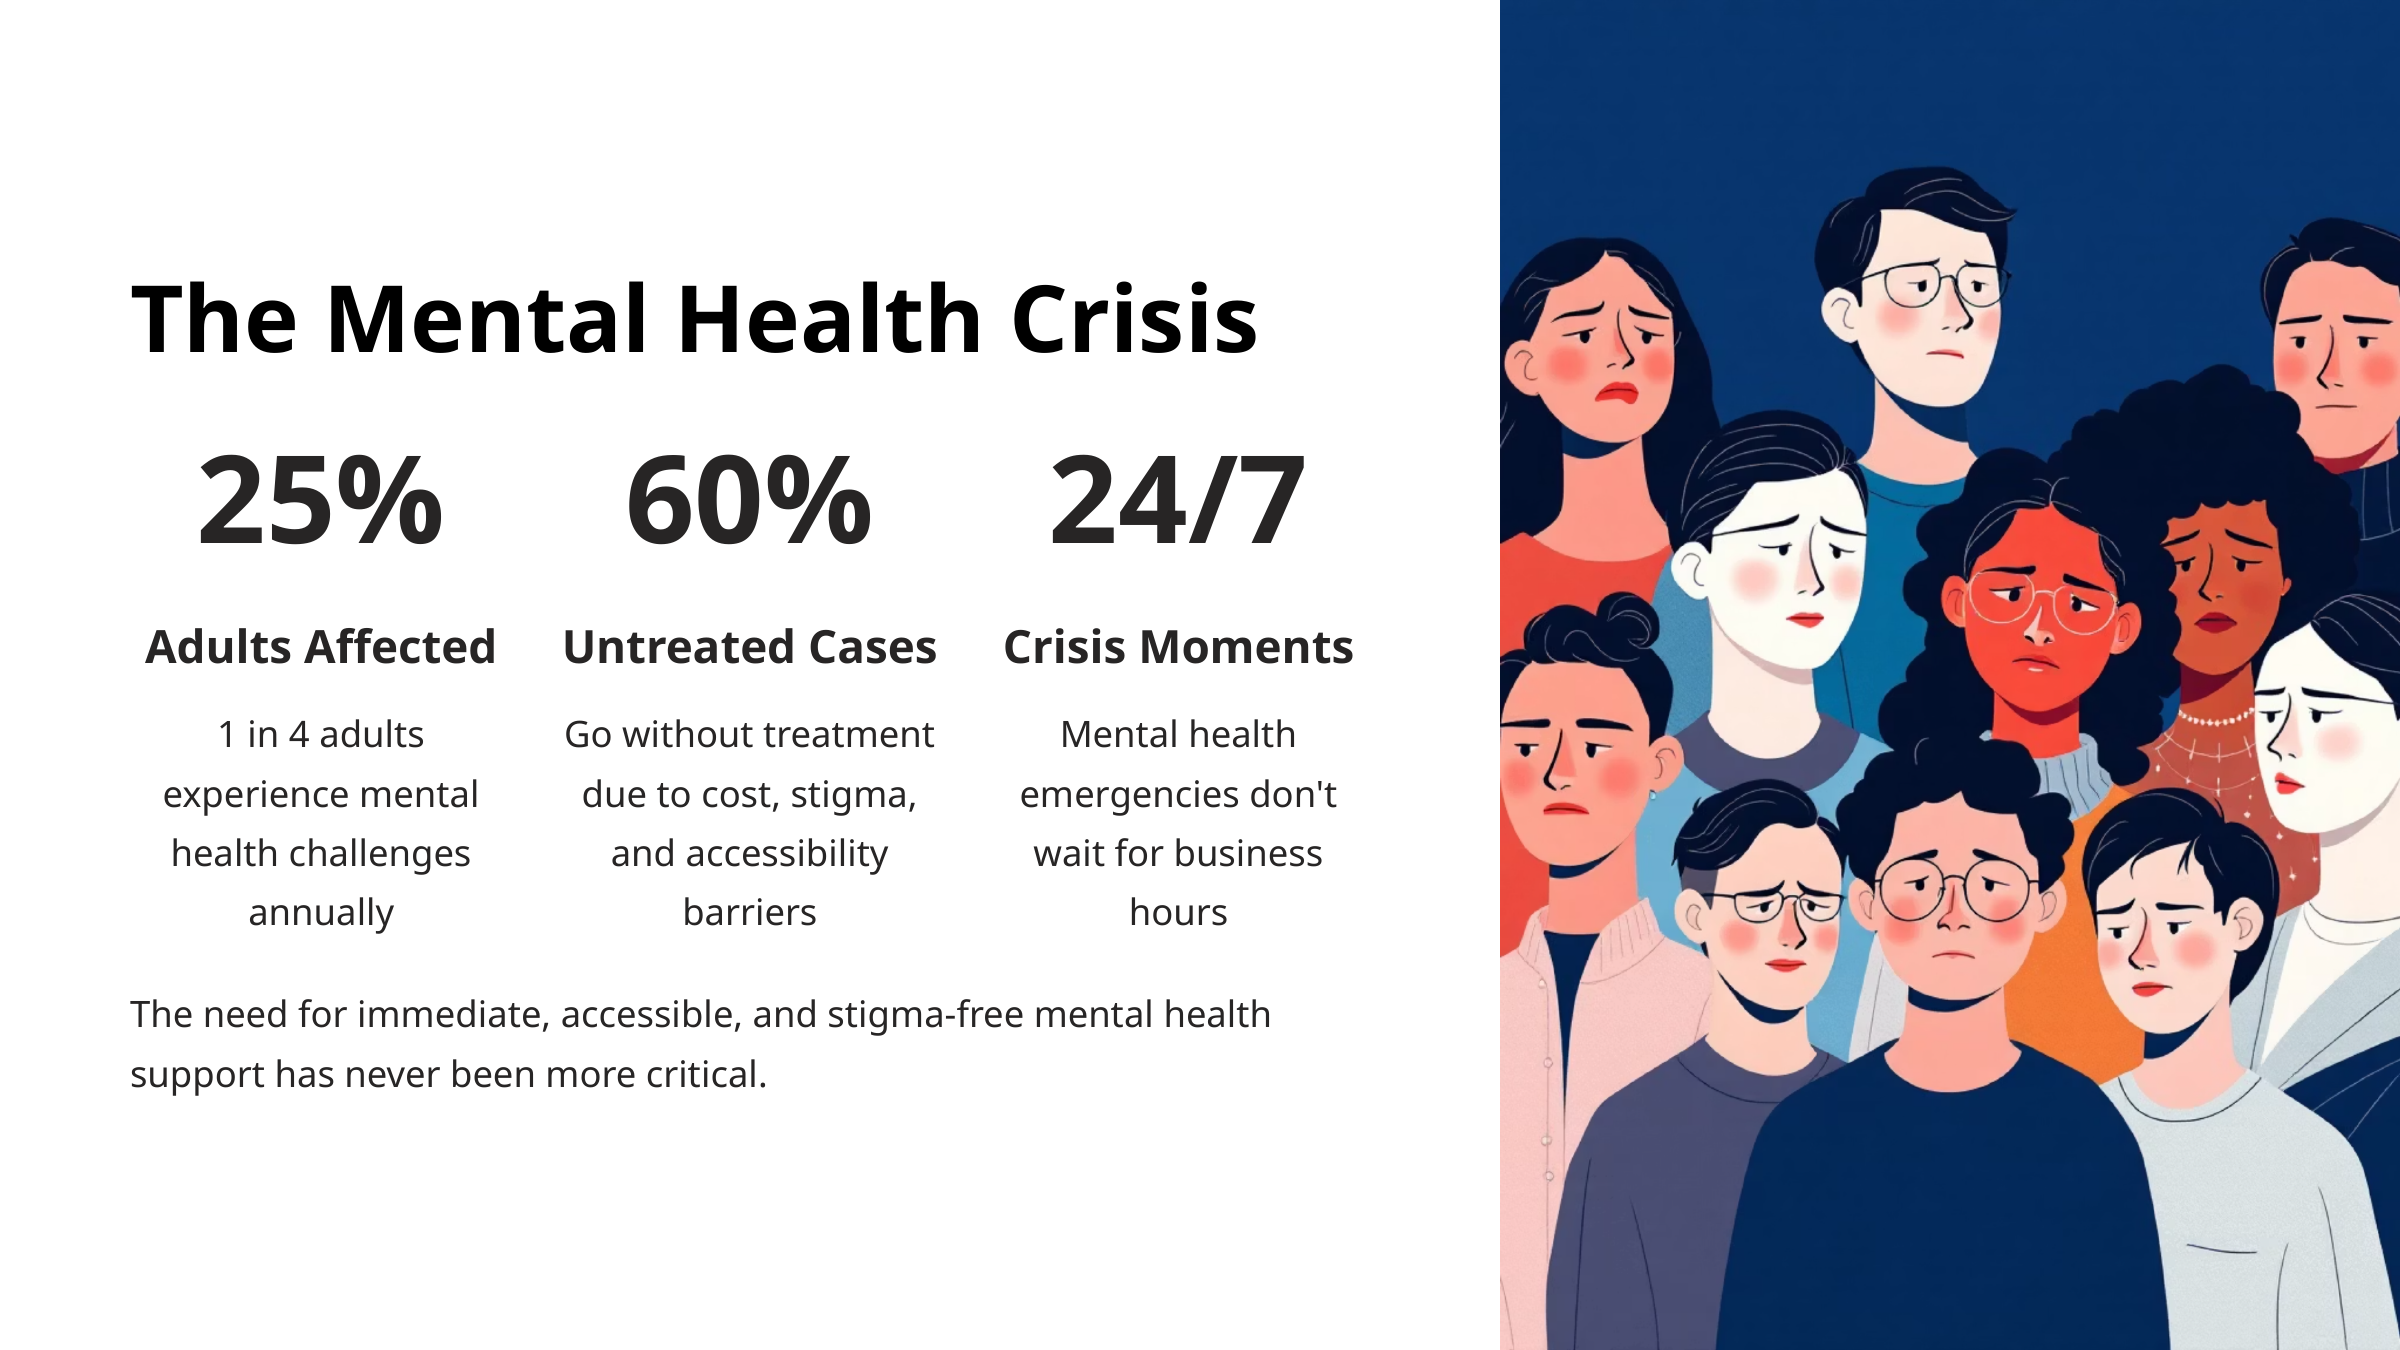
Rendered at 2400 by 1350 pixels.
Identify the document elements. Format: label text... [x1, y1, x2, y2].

text_box 25% [130, 445, 513, 569]
text_box The Mental Health Crisis [130, 255, 1246, 372]
text_box Untreated Cases [558, 615, 941, 674]
text_box Crisis Moments [987, 615, 1370, 674]
text_box Go without treatment due to cost, stigma, and accessibility barriers [558, 695, 941, 934]
text_box 24/7 [987, 445, 1370, 569]
text_box Adults Affected [130, 615, 513, 674]
picture [1499, 0, 2400, 1350]
text_box The need for immediate, accessible, and stigma-free mental health support has never been more critical. [130, 975, 1370, 1095]
text_box 60% [558, 445, 941, 569]
text_box 1 in 4 adults experience mental health challenges annually [130, 695, 513, 934]
text_box Mental health emergencies don't wait for business hours [987, 695, 1370, 934]
